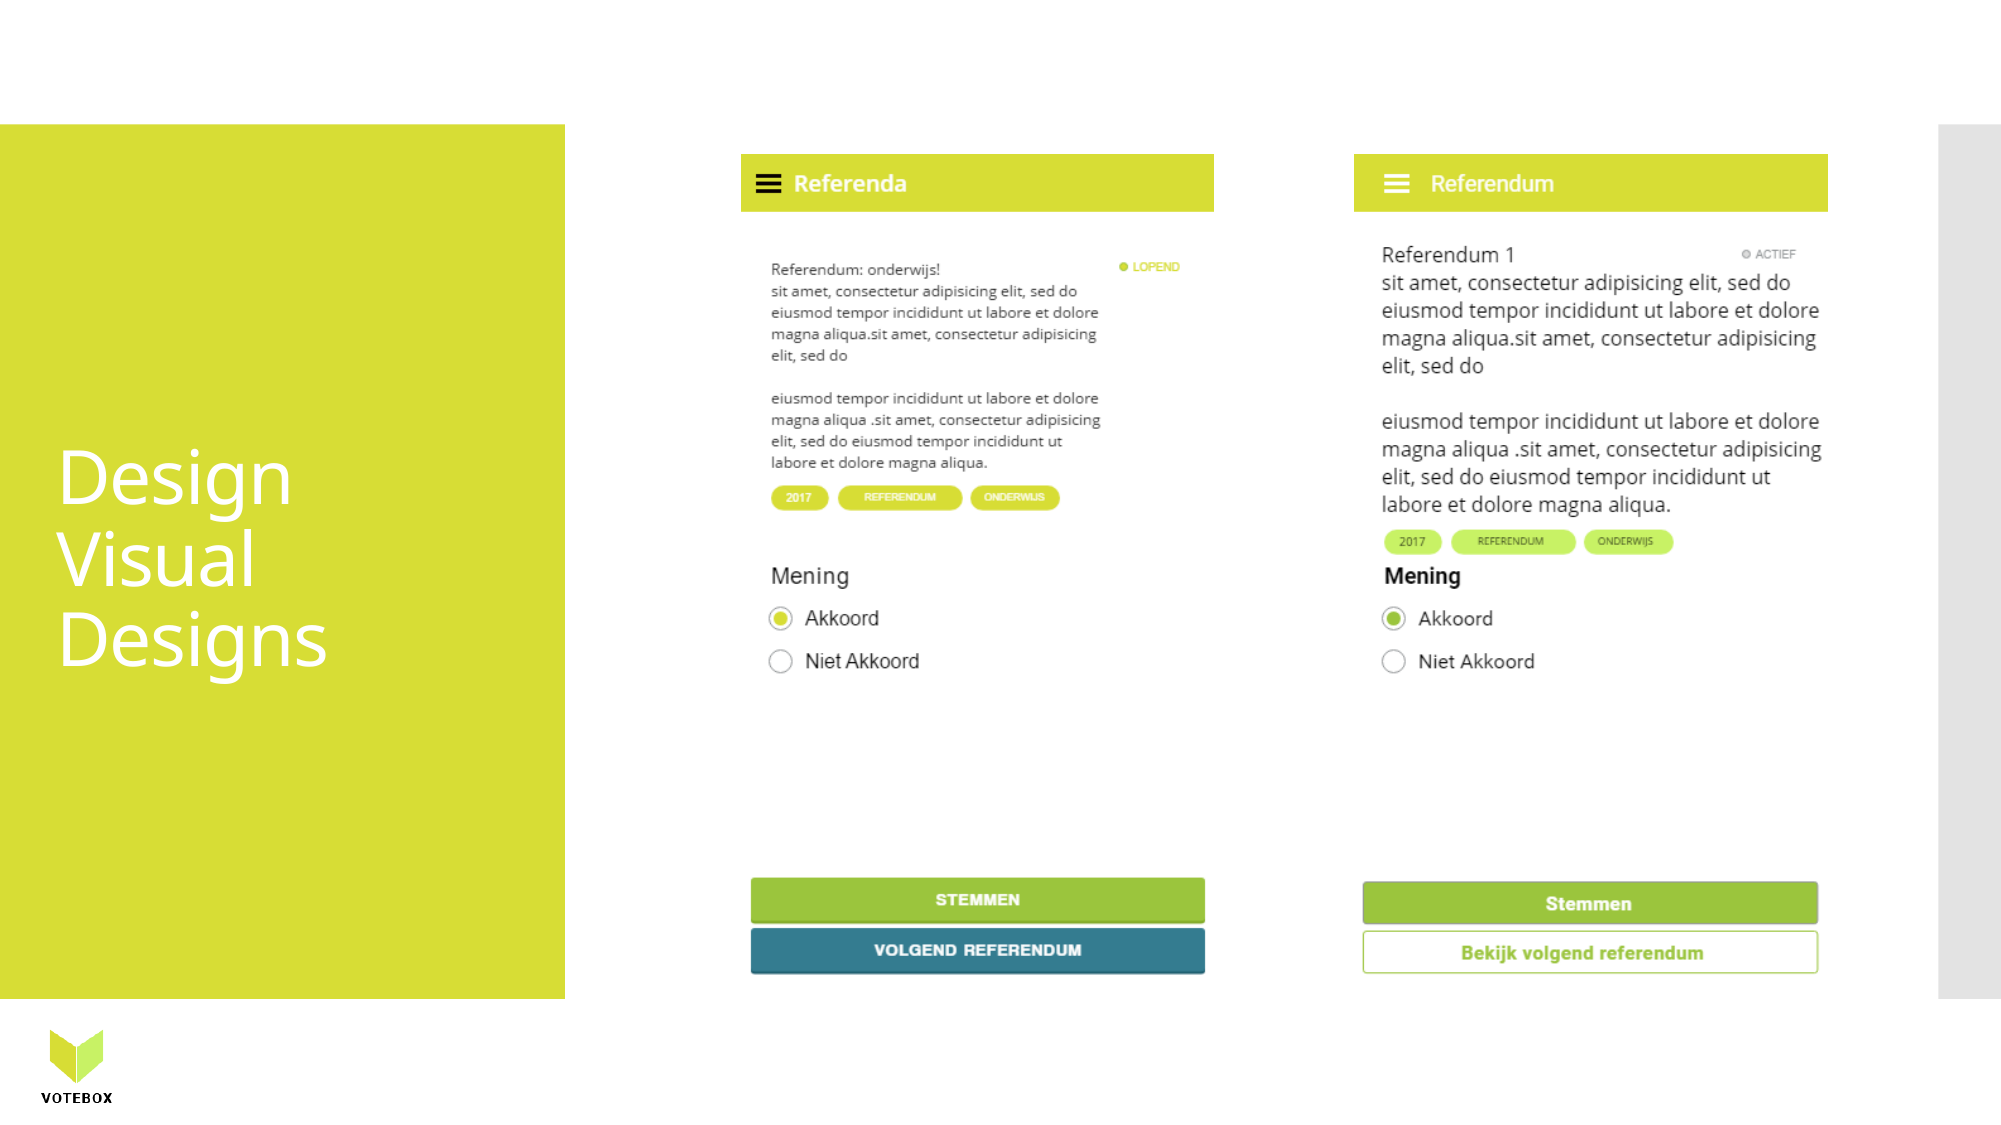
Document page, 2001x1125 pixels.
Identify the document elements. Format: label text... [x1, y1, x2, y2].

title Design Visual Designs [41, 184, 525, 940]
picture [1354, 154, 1828, 995]
picture [741, 154, 1215, 995]
picture [41, 1029, 112, 1103]
